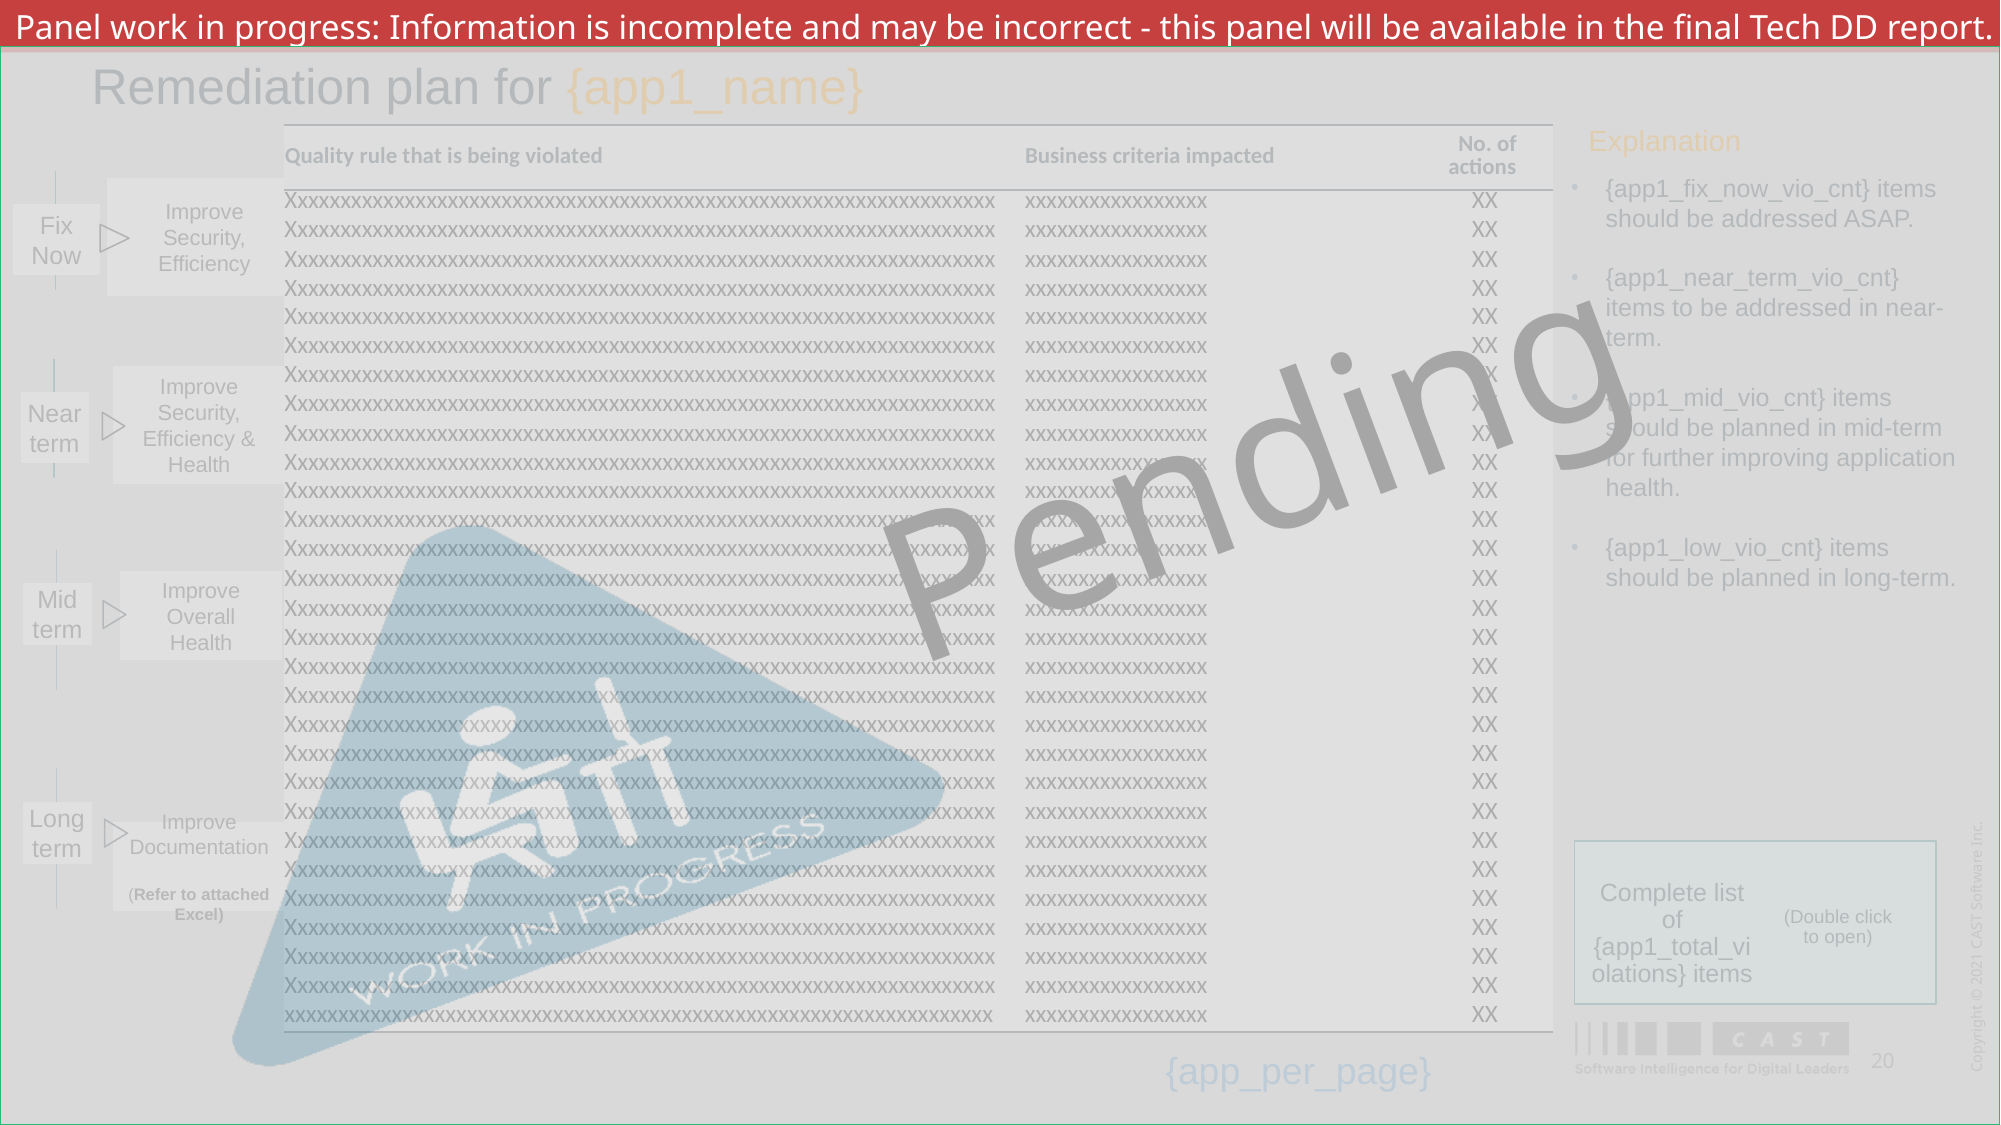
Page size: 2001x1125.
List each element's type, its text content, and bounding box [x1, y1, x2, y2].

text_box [12, 171, 302, 296]
picture [143, 515, 901, 960]
text_box Pending [829, 145, 1813, 716]
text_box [22, 549, 143, 690]
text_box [22, 768, 143, 912]
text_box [20, 359, 286, 484]
text_box [0, 45, 2000, 1125]
